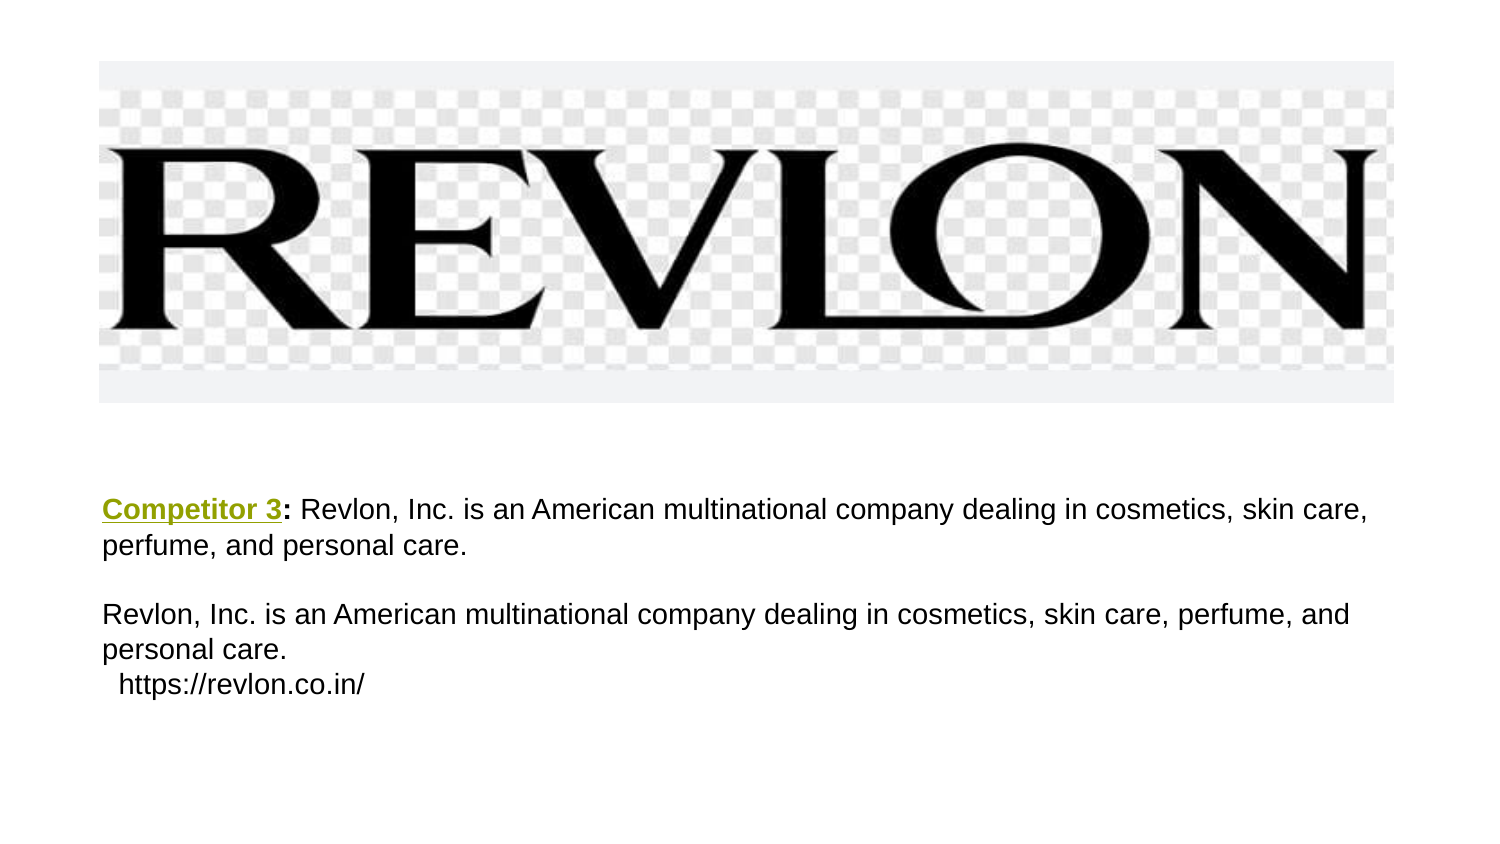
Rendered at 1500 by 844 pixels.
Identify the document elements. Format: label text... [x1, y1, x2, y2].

picture [99, 61, 1394, 403]
title [56, 72, 1455, 824]
text_box Competitor 3: Revlon, Inc. is an American multinational company dealing in cosmetics, skin care, perfume, and personal care. Revlon, Inc. is an American multinational company dealing in cosmetics, skin care, perfume, and personal care. https://revlon.co.in/ [87, 343, 1406, 708]
